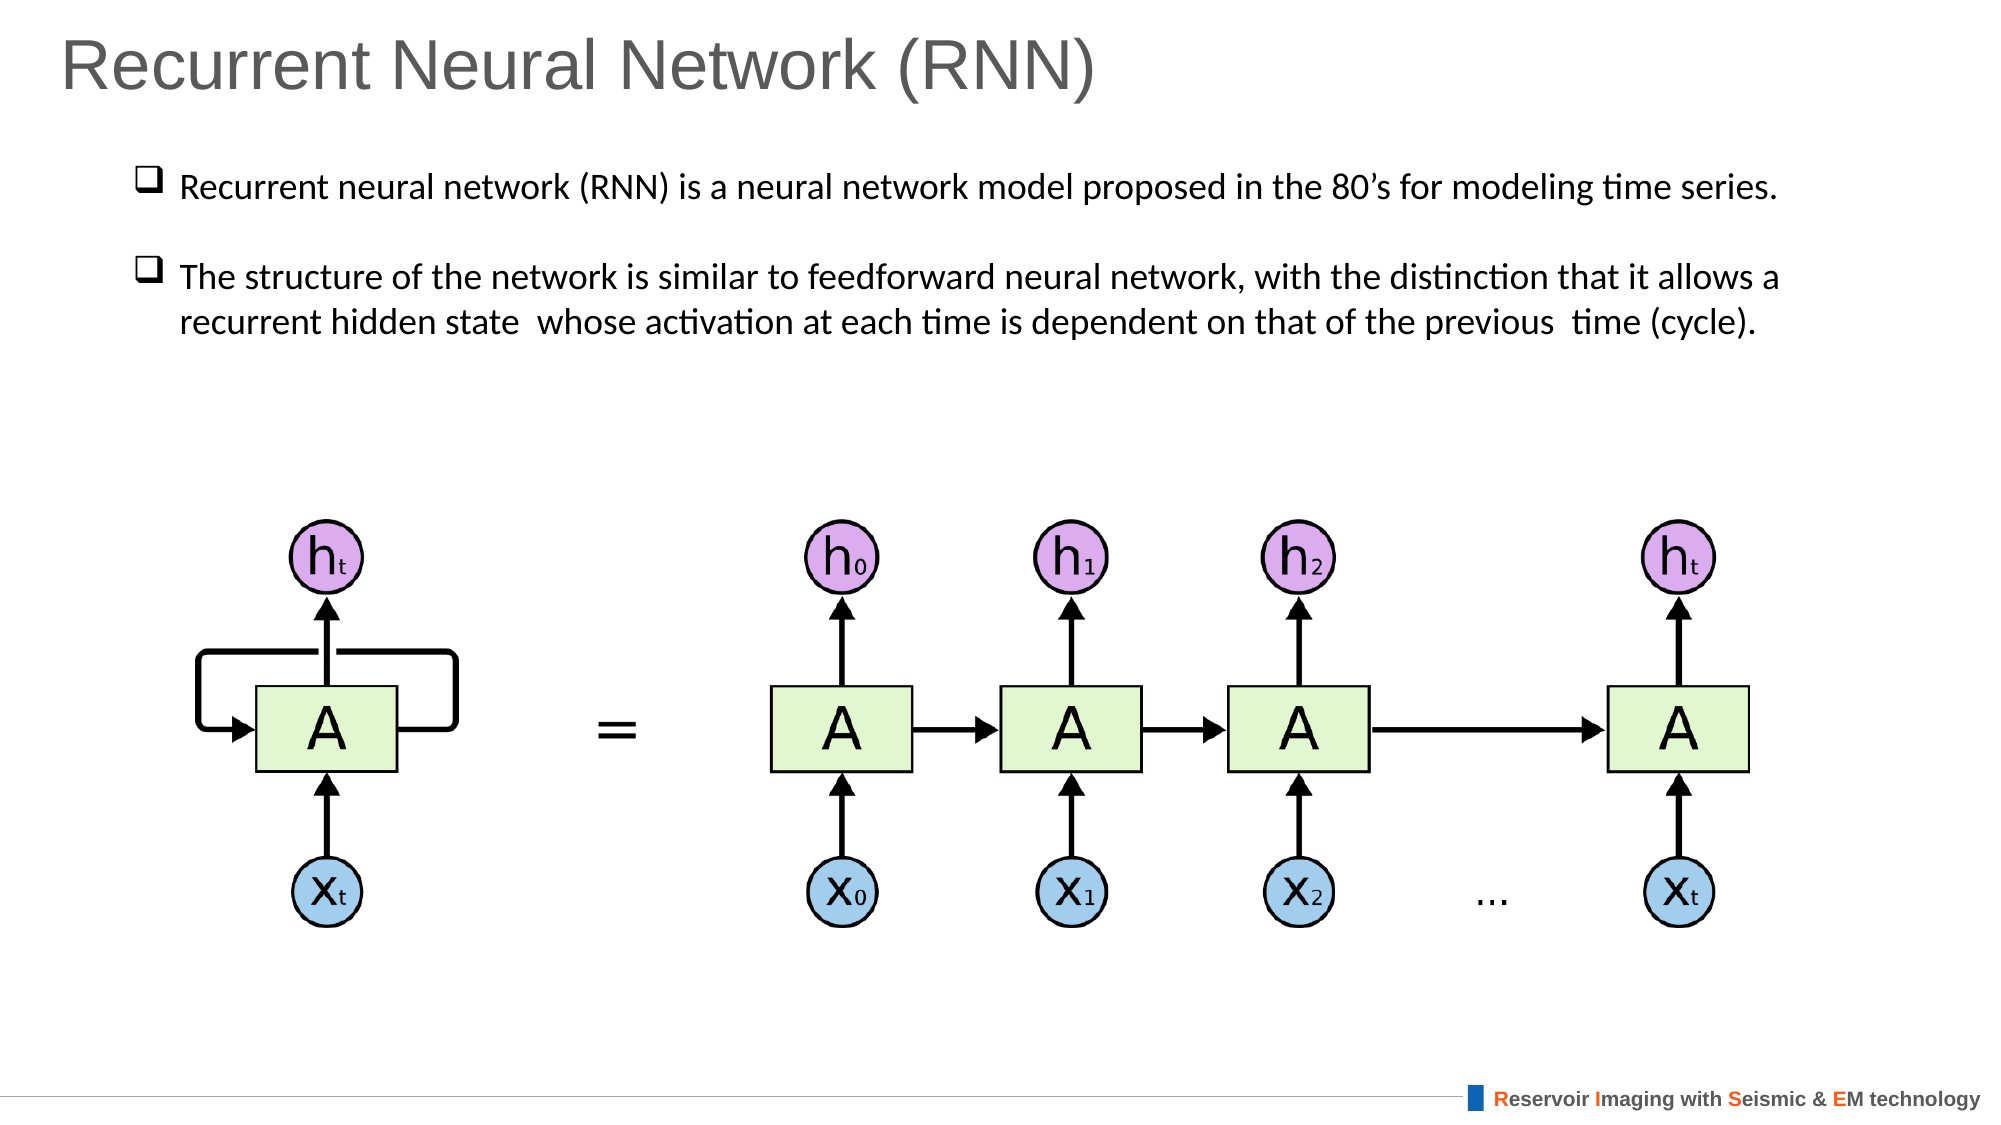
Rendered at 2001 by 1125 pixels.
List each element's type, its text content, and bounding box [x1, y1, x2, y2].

text_box Recurrent neural network (RNN) is a neural network model proposed in the 80’s for modeling time series. The structure of the network is similar to feedforward neural network, with the distinction that it allows a recurrent hidden state whose activation at each time is dependent on that of the previous time (cycle). [117, 154, 1839, 350]
title Recurrent Neural Network (RNN) [45, 0, 1771, 134]
picture [195, 519, 1750, 928]
